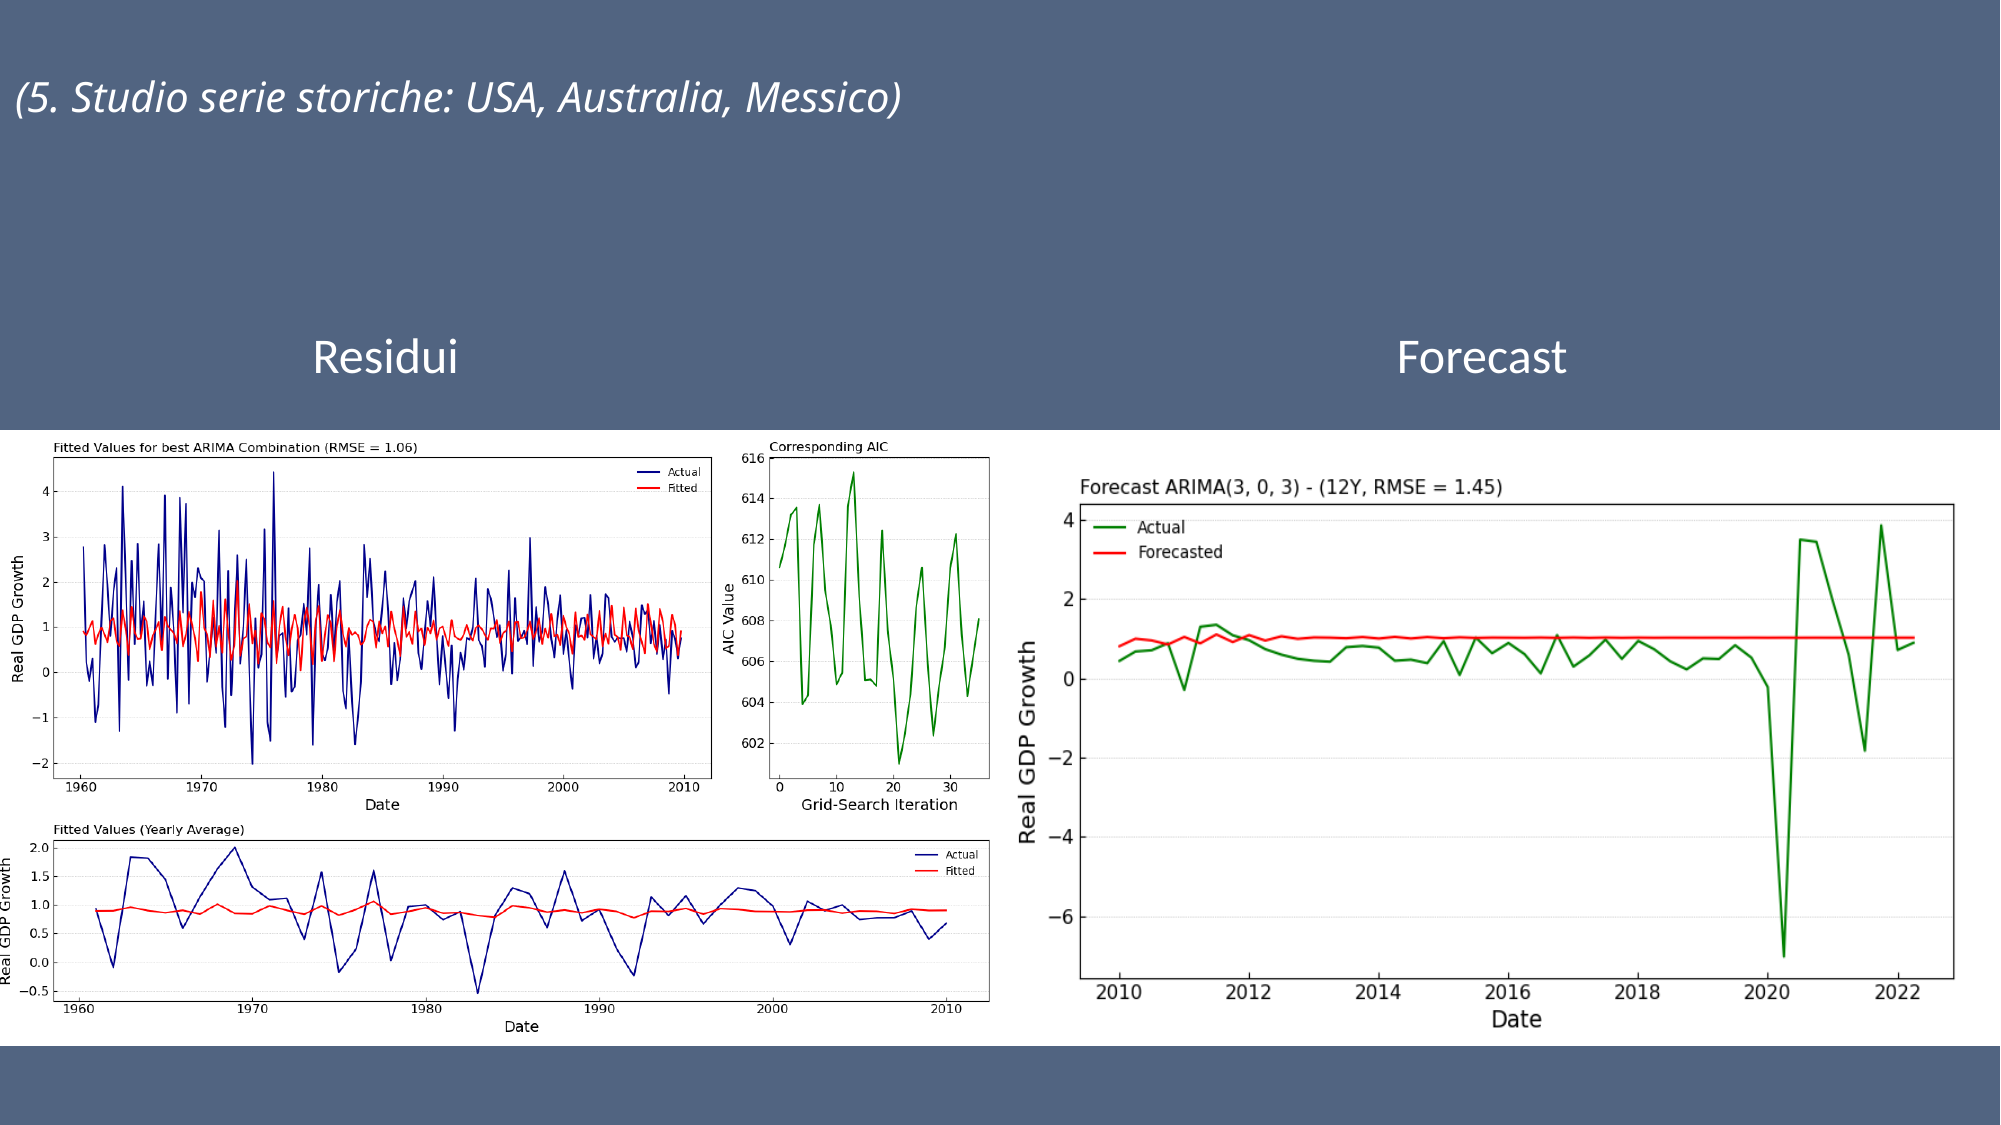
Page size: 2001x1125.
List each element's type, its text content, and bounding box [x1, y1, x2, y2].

text_box Residui [297, 316, 1331, 391]
title (5. Studio serie storiche: USA, Australia, Messico) [0, 46, 1326, 190]
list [1000, 430, 2000, 1047]
picture [0, 430, 1000, 1047]
text_box Forecast [1382, 316, 2000, 391]
